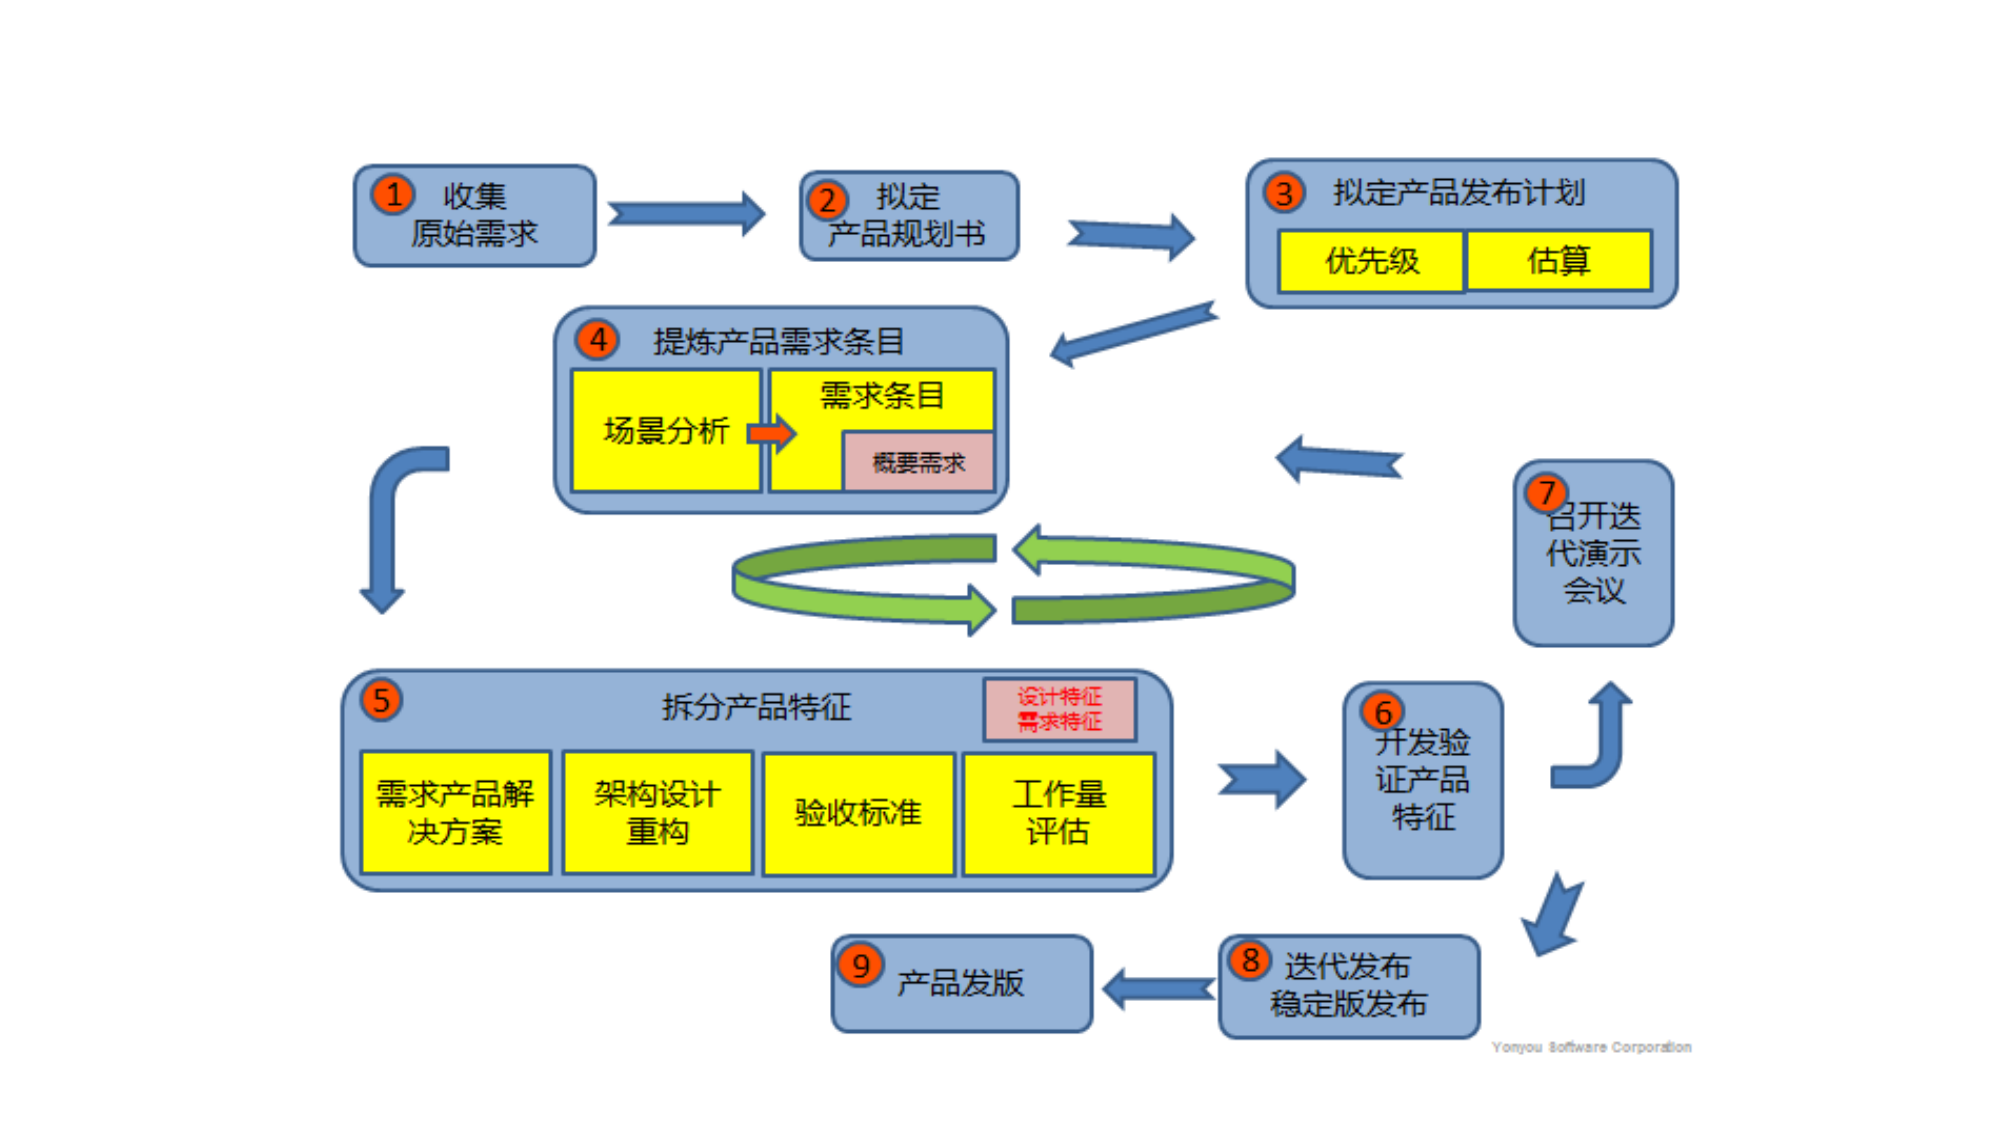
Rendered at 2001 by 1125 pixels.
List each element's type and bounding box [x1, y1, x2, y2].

picture [326, 125, 1709, 1059]
